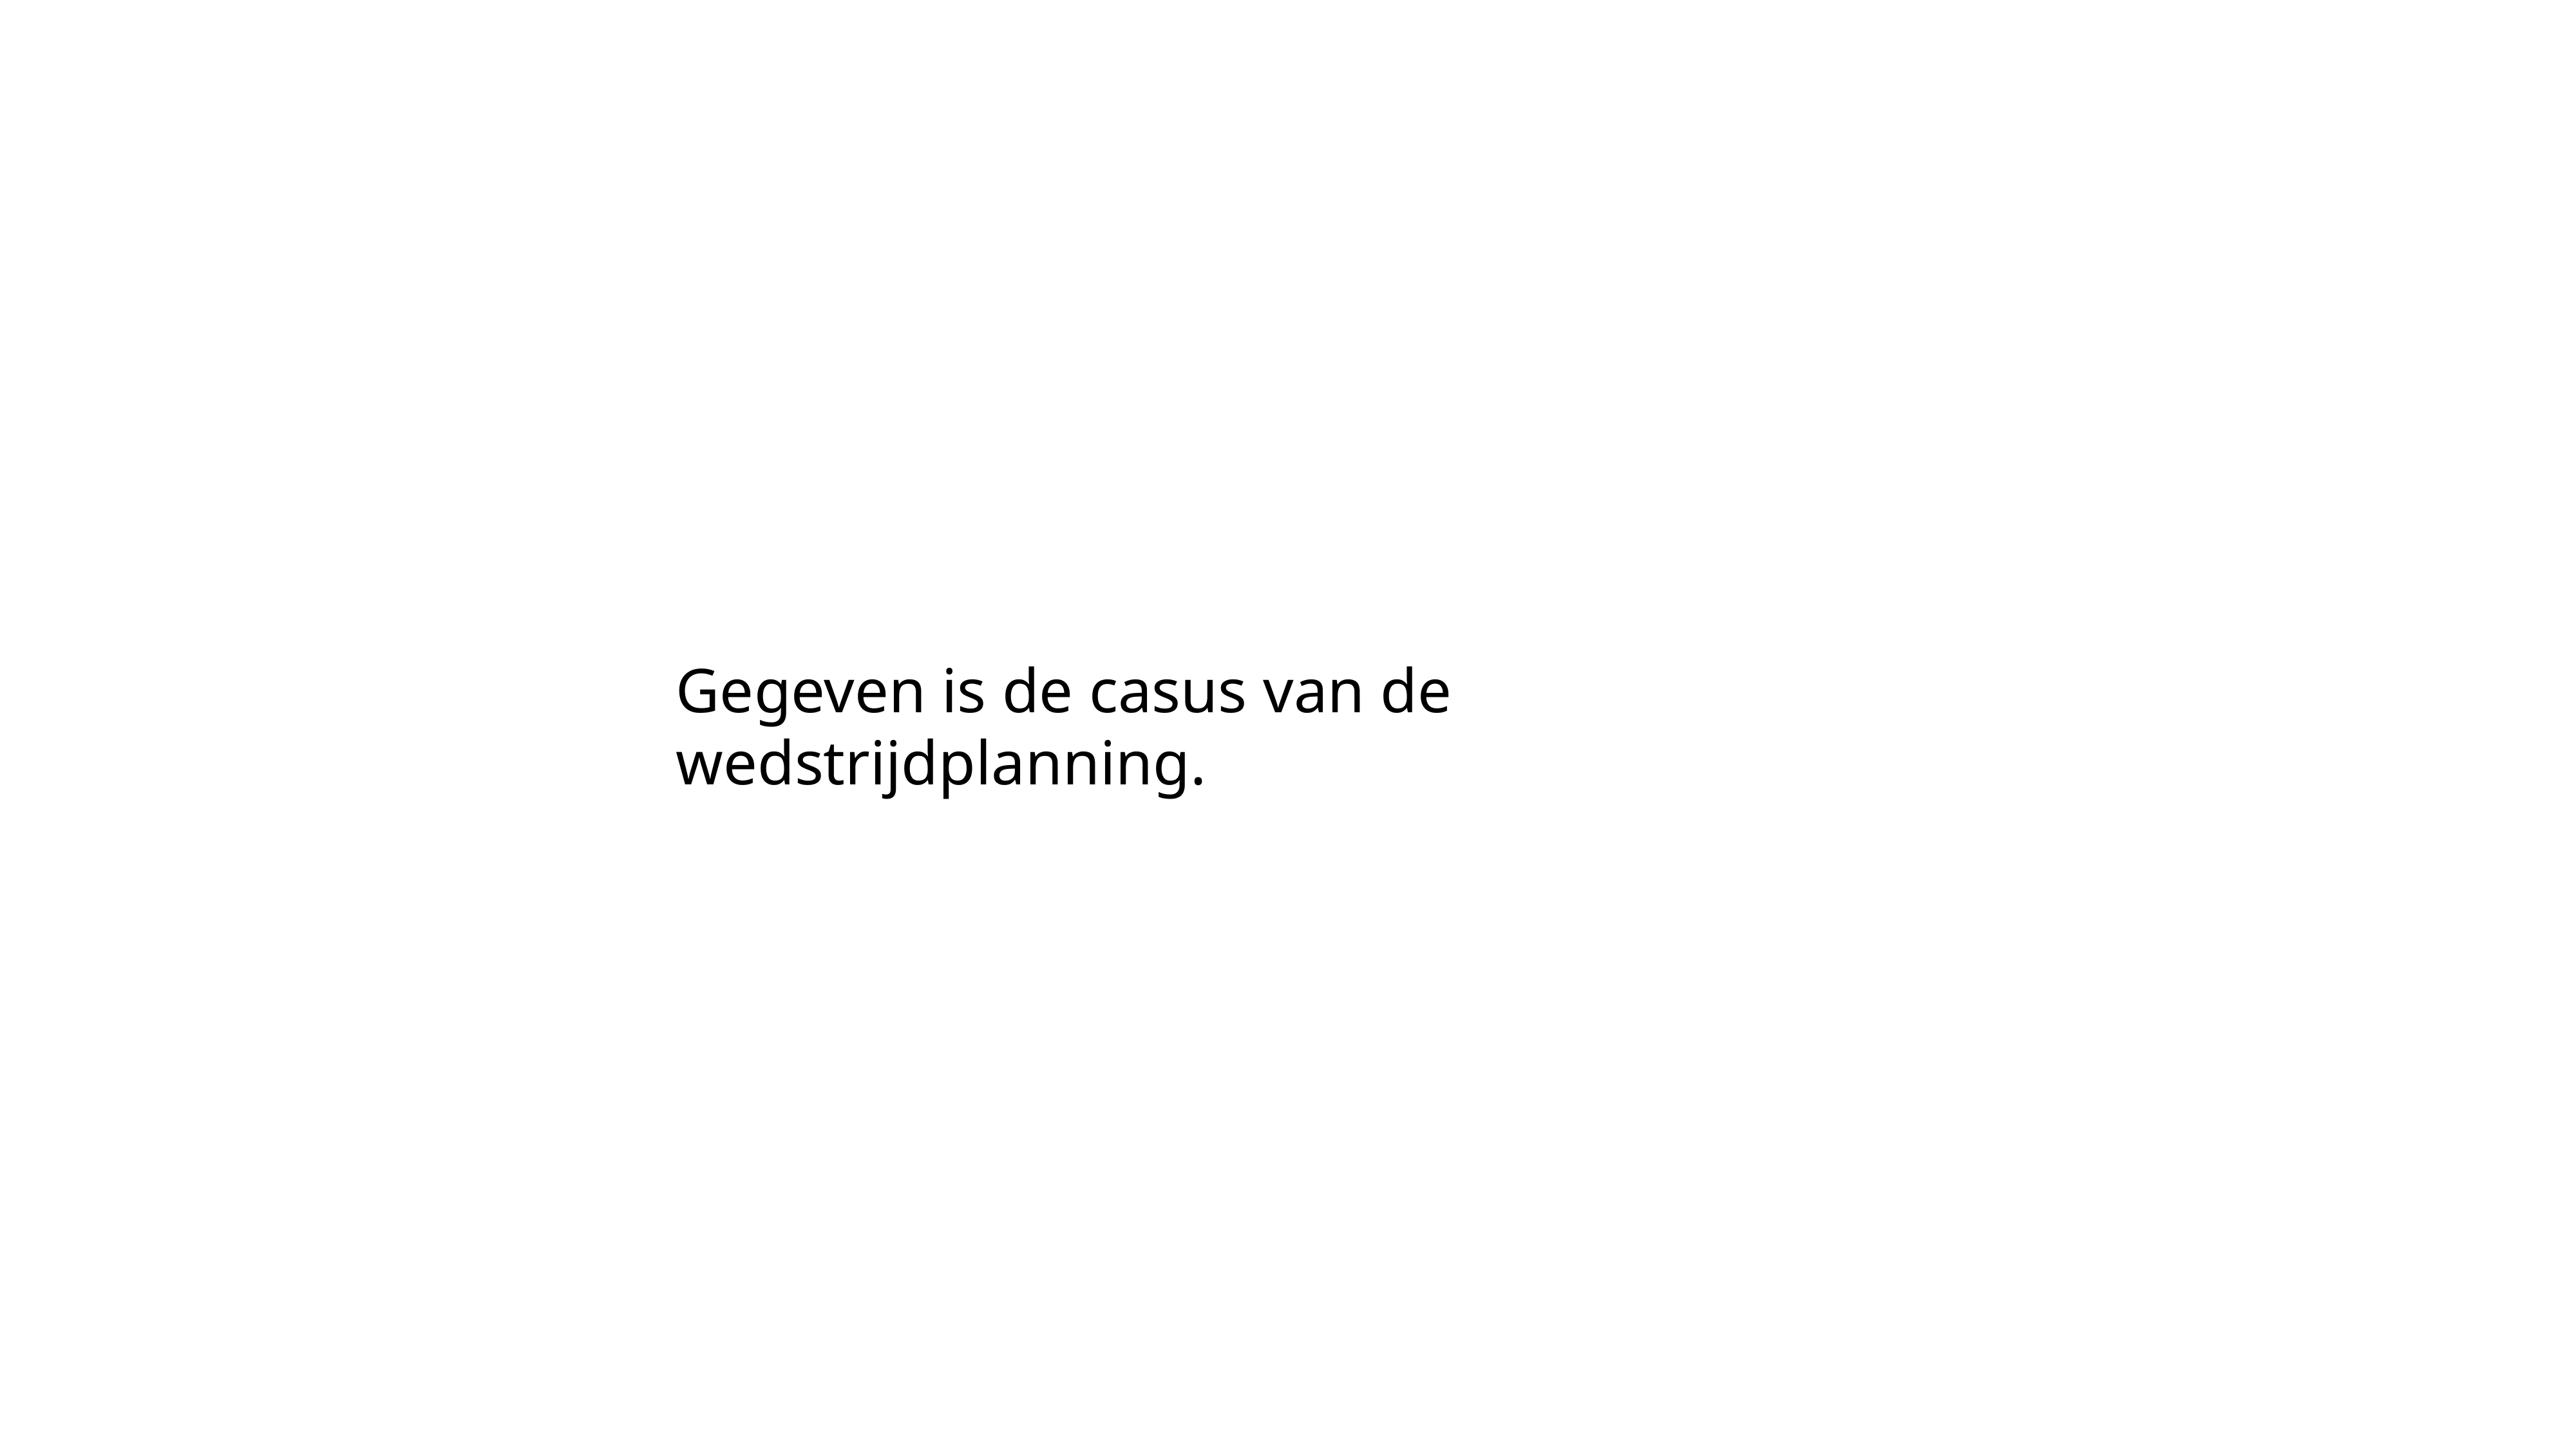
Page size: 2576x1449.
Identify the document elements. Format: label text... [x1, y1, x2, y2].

text_box Gegeven is de casus van de wedstrijdplanning. [670, 655, 1906, 794]
